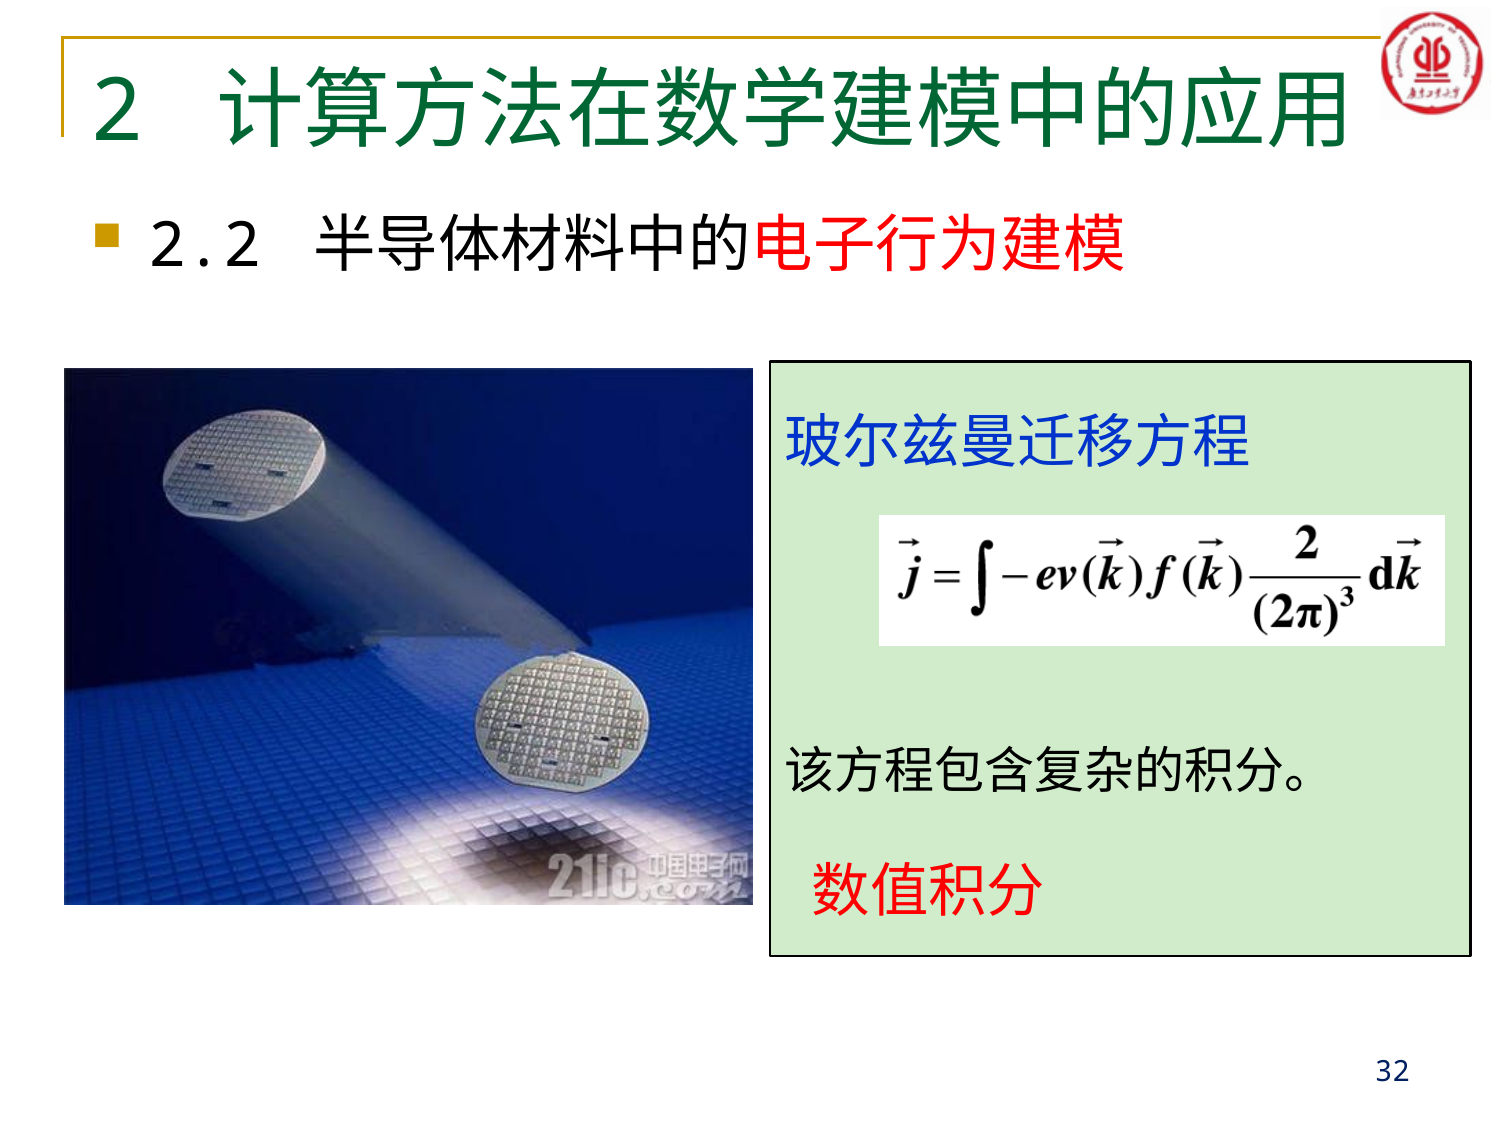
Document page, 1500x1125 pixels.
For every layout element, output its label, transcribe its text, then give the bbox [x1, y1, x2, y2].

title 2 计算方法在数学建模中的应用 [75, 45, 1425, 233]
picture [1380, 7, 1491, 120]
picture [879, 515, 1445, 646]
text_box 玻尔兹曼迁移方程 该方程包含复杂的积分。 [770, 361, 1471, 957]
list 2.2 半导体材料中的电子行为建模 [76, 196, 1427, 940]
slide_number 32 [1074, 1024, 1425, 1100]
picture [64, 368, 753, 906]
text_box 数值积分 [797, 846, 1365, 931]
